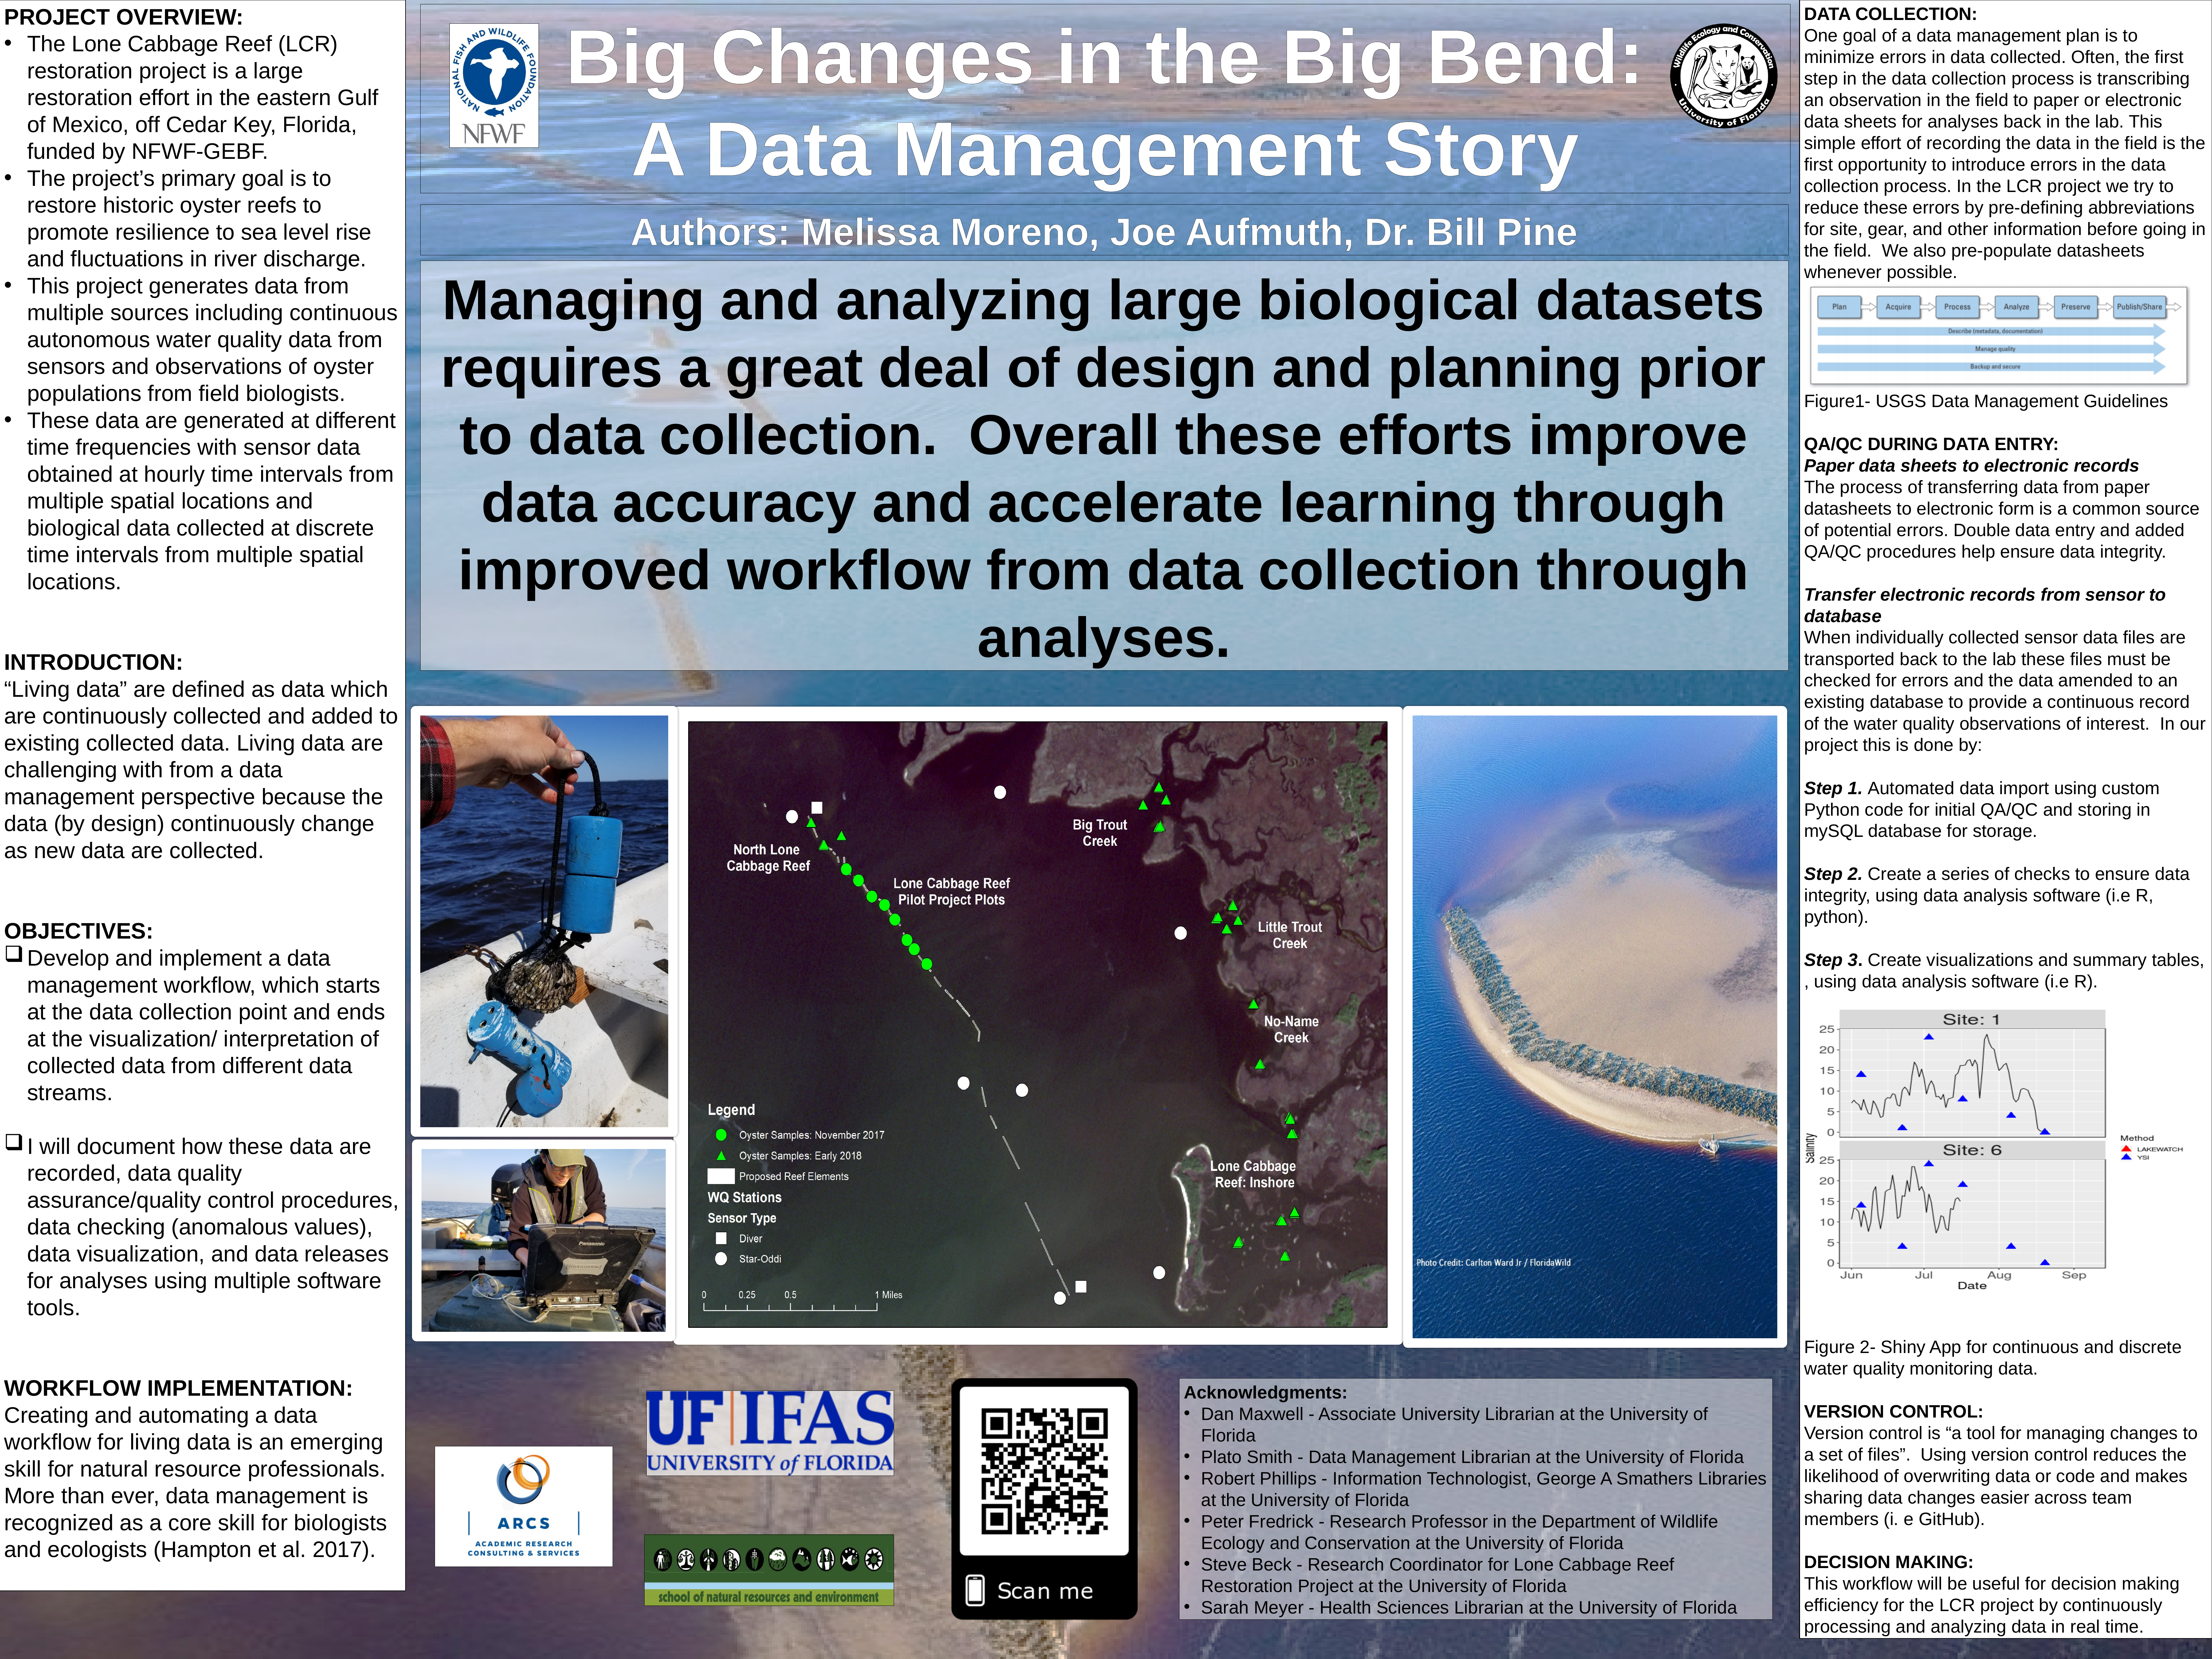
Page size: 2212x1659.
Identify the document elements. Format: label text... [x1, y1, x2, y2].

text_box Managing and analyzing large biological datasets requires a great deal of design and planning prior to data collection. Overall these efforts improve data accuracy and accelerate learning through improved workflow from data collection through analyses. [420, 261, 1789, 671]
picture [1807, 282, 2190, 389]
text_box DATA COLLECTION: One goal of a data management plan is to minimize errors in data collected. Often, the first step in the data collection process is transcribing an observation in the field to paper or electronic data sheets for analyses back in the lab. This simple effort of recording the data in the field is the first opportunity to introduce errors in the data collection process. In the LCR project we try to reduce these errors by pre-defining abbreviations for site, gear, and other information before going in the field. We also pre-populate datasheets whenever possible. Figure1- USGS Data Management Guidelines QA/QC DURING DATA ENTRY: Paper data sheets to electronic records The process of transferring data from paper datasheets to electronic form is a common source of potential errors. Double data entry and added QA/QC procedures help ensure data integrity. Transfer electronic records from sensor to database When individually collected sensor data files are transported back to the lab these files must be checked for errors and the data amended to an existing database to provide a continuous record of the water quality observations of interest. In our project this is done by: Step 1. Automated data import using custom Python code for initial QA/QC and storing in mySQL database for storage. Step 2. Create a series of checks to ensure data integrity, using data analysis software (i.e R, python). Step 3. Create visualizations and summary tables, , using data analysis software (i.e R). Figure 2- Shiny App for continuous and discrete water quality monitoring data. VERSION CONTROL: Version control is “a tool for managing changes to a set of files”. Using version control reduces the likelihood of overwriting data or code and makes sharing data changes easier across team members (i. e GitHub). DECISION MAKING: This workflow will be useful for decision making efficiency for the LCR project by continuously processing and analyzing data in real time. [1799, 0, 2212, 1639]
text_box PROJECT OVERVIEW: The Lone Cabbage Reef (LCR) restoration project is a large restoration effort in the eastern Gulf of Mexico, off Cedar Key, Florida, funded by NFWF-GEBF. The project’s primary goal is to restore historic oyster reefs to promote resilience to sea level rise and fluctuations in river discharge. This project generates data from multiple sources including continuous autonomous water quality data from sensors and observations of oyster populations from field biologists. These data are generated at different time frequencies with sensor data obtained at hourly time intervals from multiple spatial locations and biological data collected at discrete time intervals from multiple spatial locations. INTRODUCTION: “Living data” are defined as data which are continuously collected and added to existing collected data. Living data are challenging with from a data management perspective because the data (by design) continuously change as new data are collected. OBJECTIVES: Develop and implement a data management workflow, which starts at the data collection point and ends at the visualization/ interpretation of collected data from different data streams. I will document how these data are recorded, data quality assurance/quality control procedures, data checking (anomalous values), data visualization, and data releases for analyses using multiple software tools. WORKFLOW IMPLEMENTATION: Creating and automating a data workflow for living data is an emerging skill for natural resource professionals. More than ever, data management is recognized as a core skill for biologists and ecologists (Hampton et al. 2017). [0, 0, 406, 1591]
text_box Big Changes in the Big Bend: A Data Management Story [420, 4, 1790, 193]
text_box Authors: Melissa Moreno, Joe Aufmuth, Dr. Bill Pine [420, 204, 1789, 255]
picture [1805, 992, 2206, 1306]
picture [0, 0, 2212, 1659]
text_box Acknowledgments: Dan Maxwell - Associate University Librarian at the University of Florida Plato Smith - Data Management Librarian at the University of Florida Robert Phillips - Information Technologist, George A Smathers Libraries at the University of Florida Peter Fredrick - Research Professor in the Department of Wildlife Ecology and Conservation at the University of Florida Steve Beck - Research Coordinator for Lone Cabbage Reef Restoration Project at the University of Florida Sarah Meyer - Health Sciences Librarian at the University of Florida [1179, 1378, 1773, 1620]
